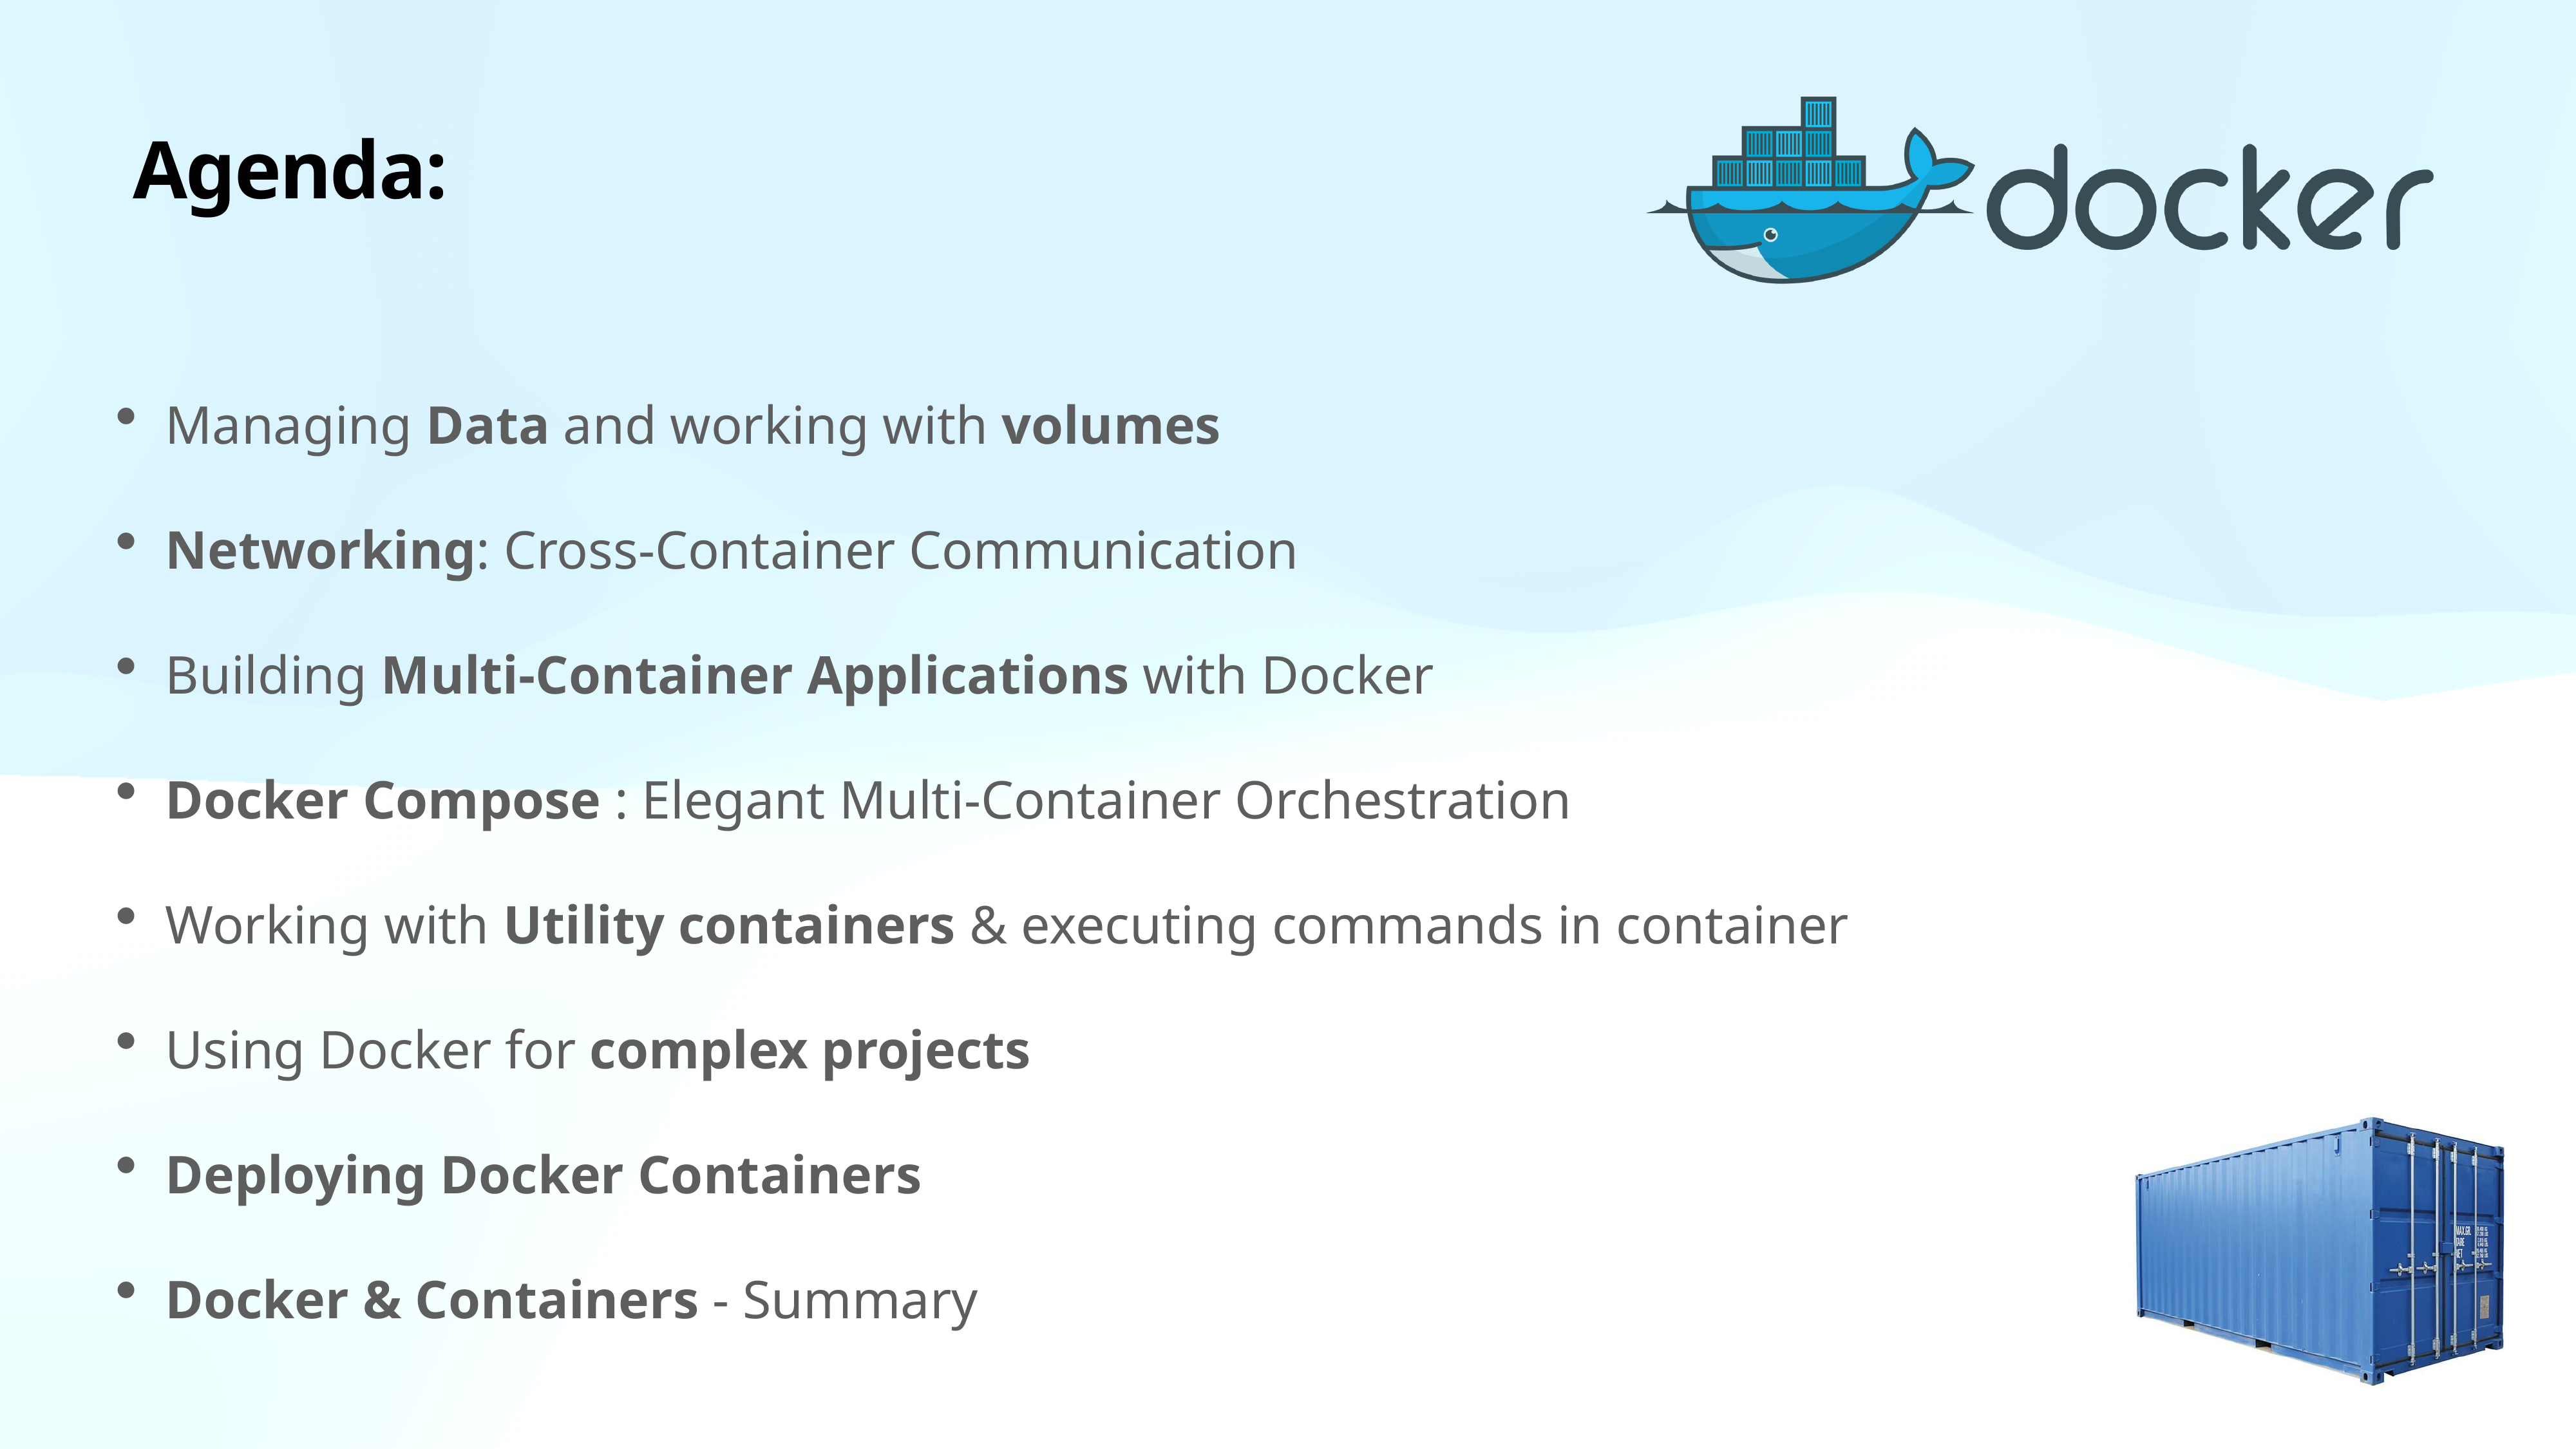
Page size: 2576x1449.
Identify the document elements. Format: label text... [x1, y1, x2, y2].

title Agenda: [127, 112, 1528, 220]
subtitle Managing Data and working with volumes Networking: Cross-Container Communication Building Multi-Container Applications with Docker Docker Compose : Elegant Multi-Container Orchestration Working with Utility containers & executing commands in container Using Docker for complex projects Deploying Docker Containers Docker & Containers - Summary [110, 324, 2432, 1284]
picture [0, 0, 2576, 1449]
